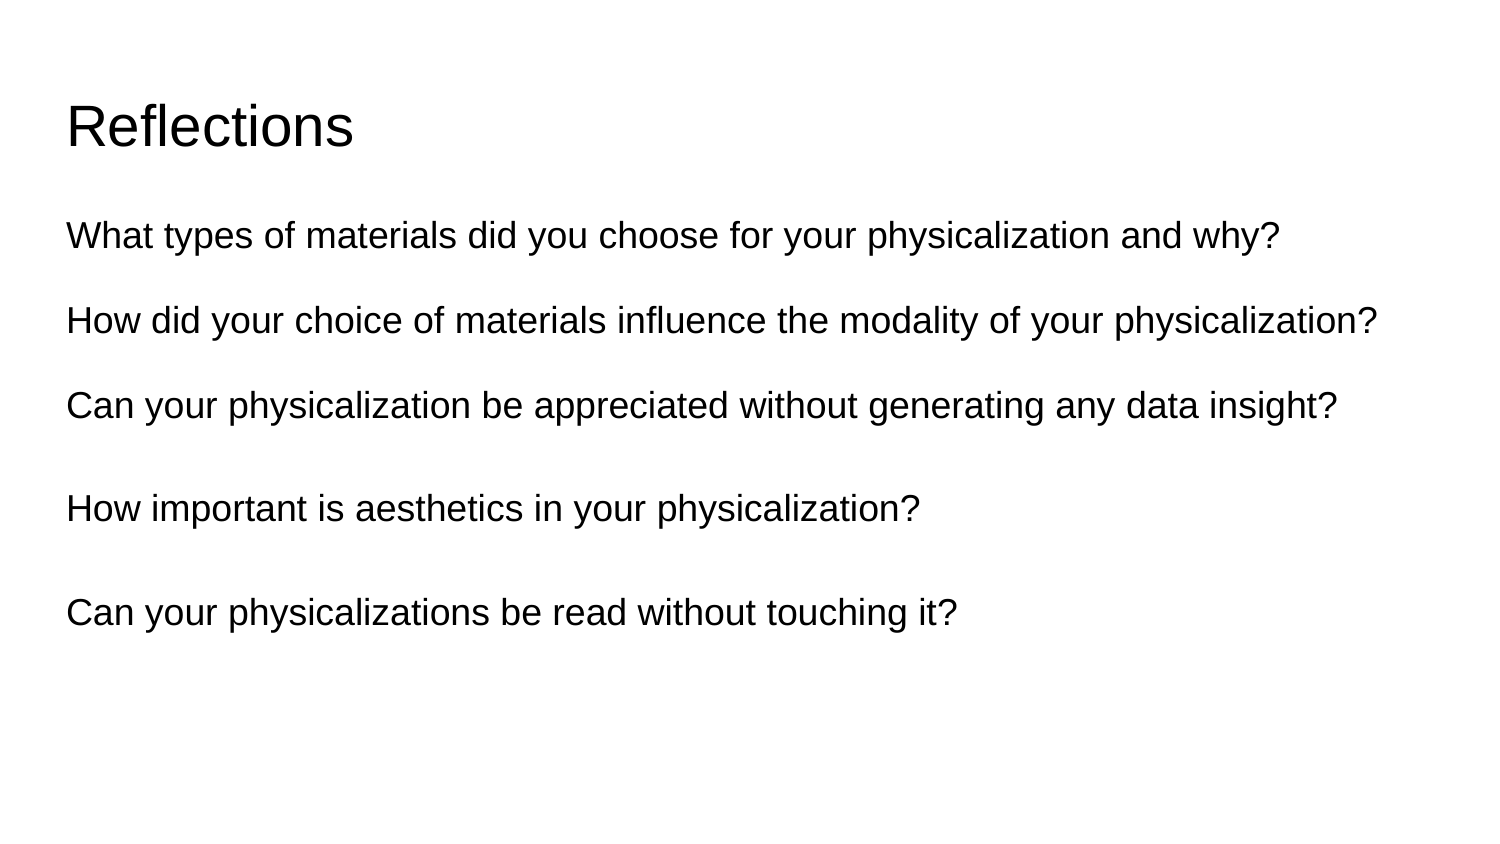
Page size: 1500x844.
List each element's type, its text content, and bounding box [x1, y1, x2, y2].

title Reflections [51, 72, 1449, 167]
list What types of materials did you choose for your physicalization and why? How did your choice of materials influence the modality of your physicalization? Can your physicalization be appreciated without generating any data insight? How important is aesthetics in your physicalization? Can your physicalizations be read without touching it? [51, 189, 1449, 750]
